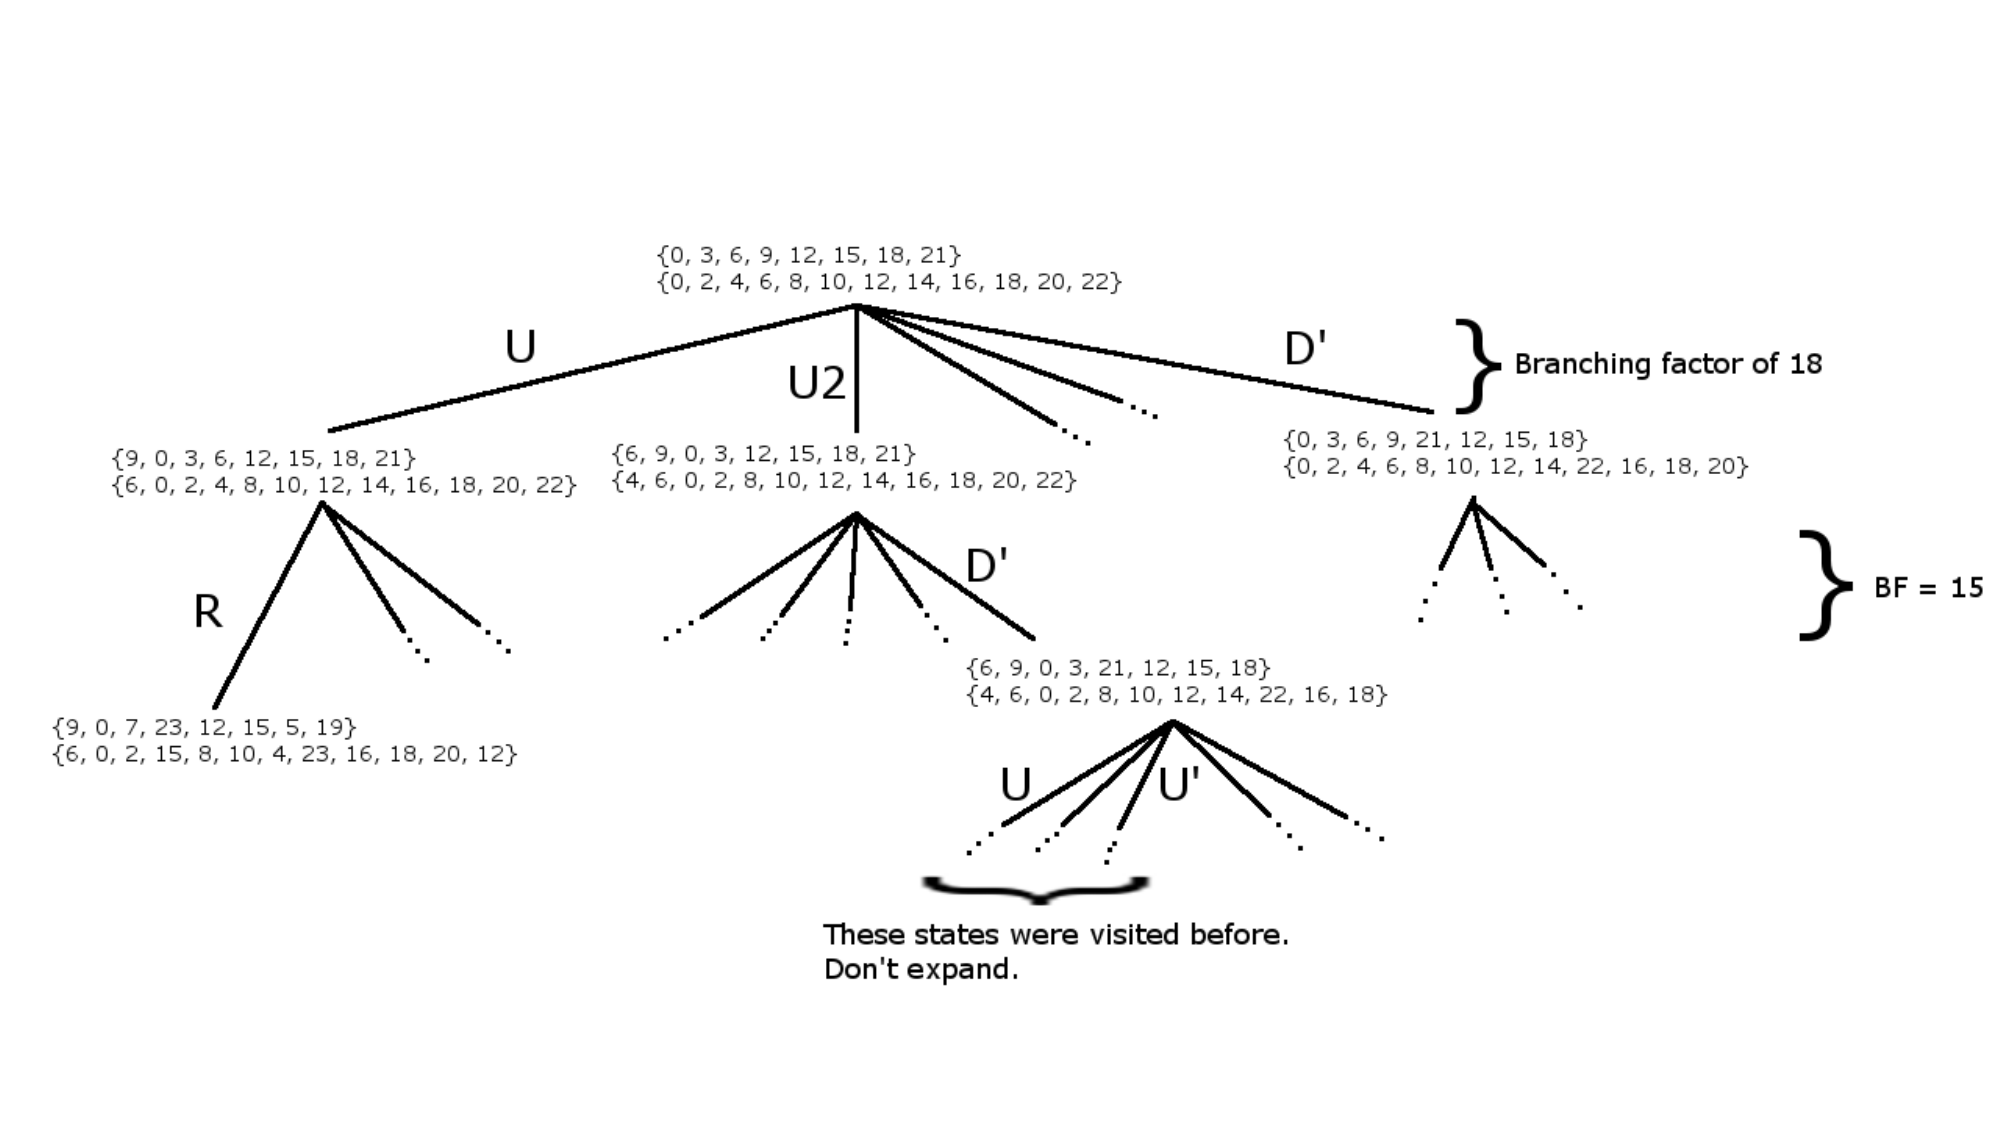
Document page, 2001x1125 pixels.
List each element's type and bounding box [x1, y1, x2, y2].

picture [0, 205, 2000, 1125]
